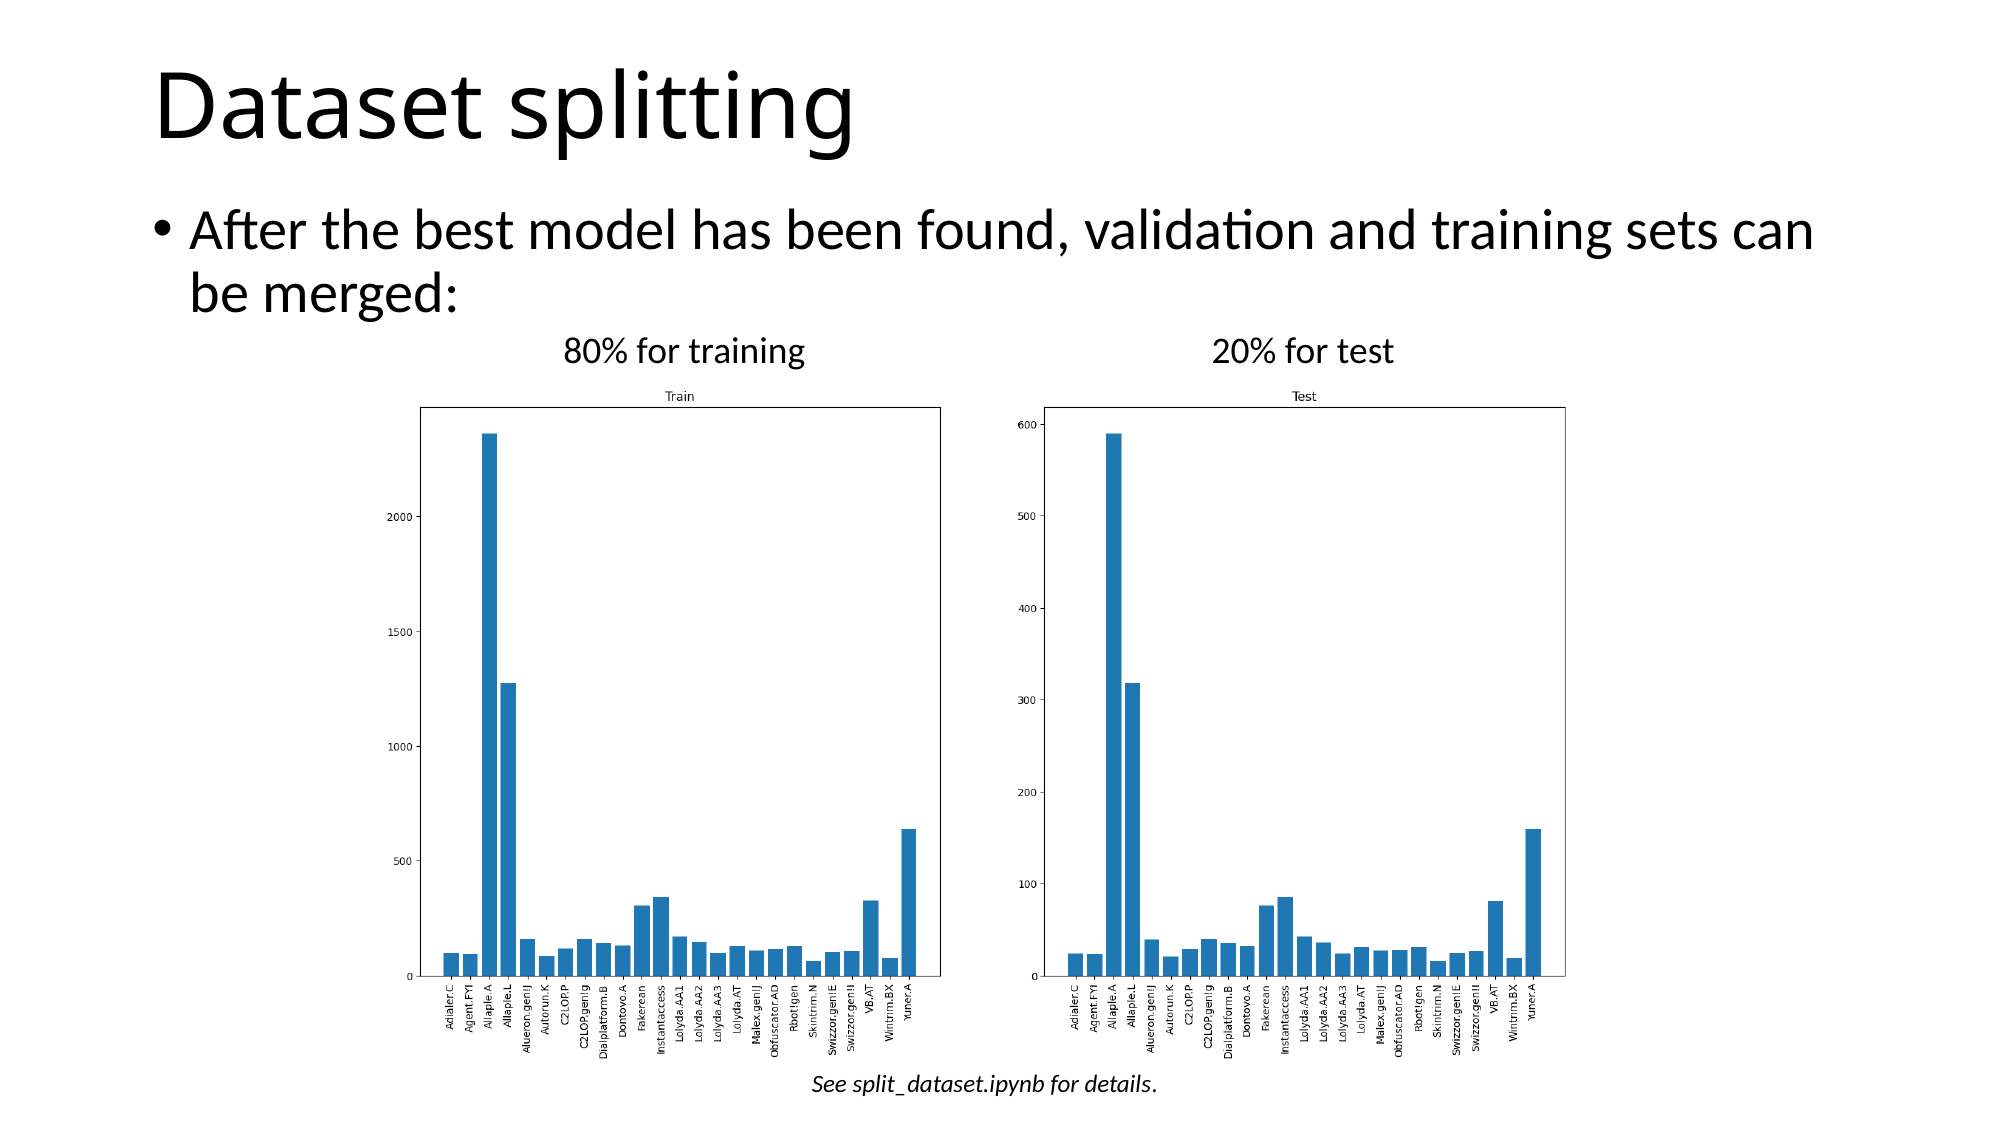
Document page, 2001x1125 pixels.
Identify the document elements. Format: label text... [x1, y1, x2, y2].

text_box 80% for training [548, 319, 821, 383]
text_box See split_dataset.ipynb for details. [797, 1064, 1173, 1125]
text_box 20% for test [1196, 319, 1410, 383]
title Dataset splitting [137, 0, 1863, 191]
picture [379, 383, 1571, 1064]
list After the best model has been found, validation and training sets can be merged: [137, 191, 1863, 906]
